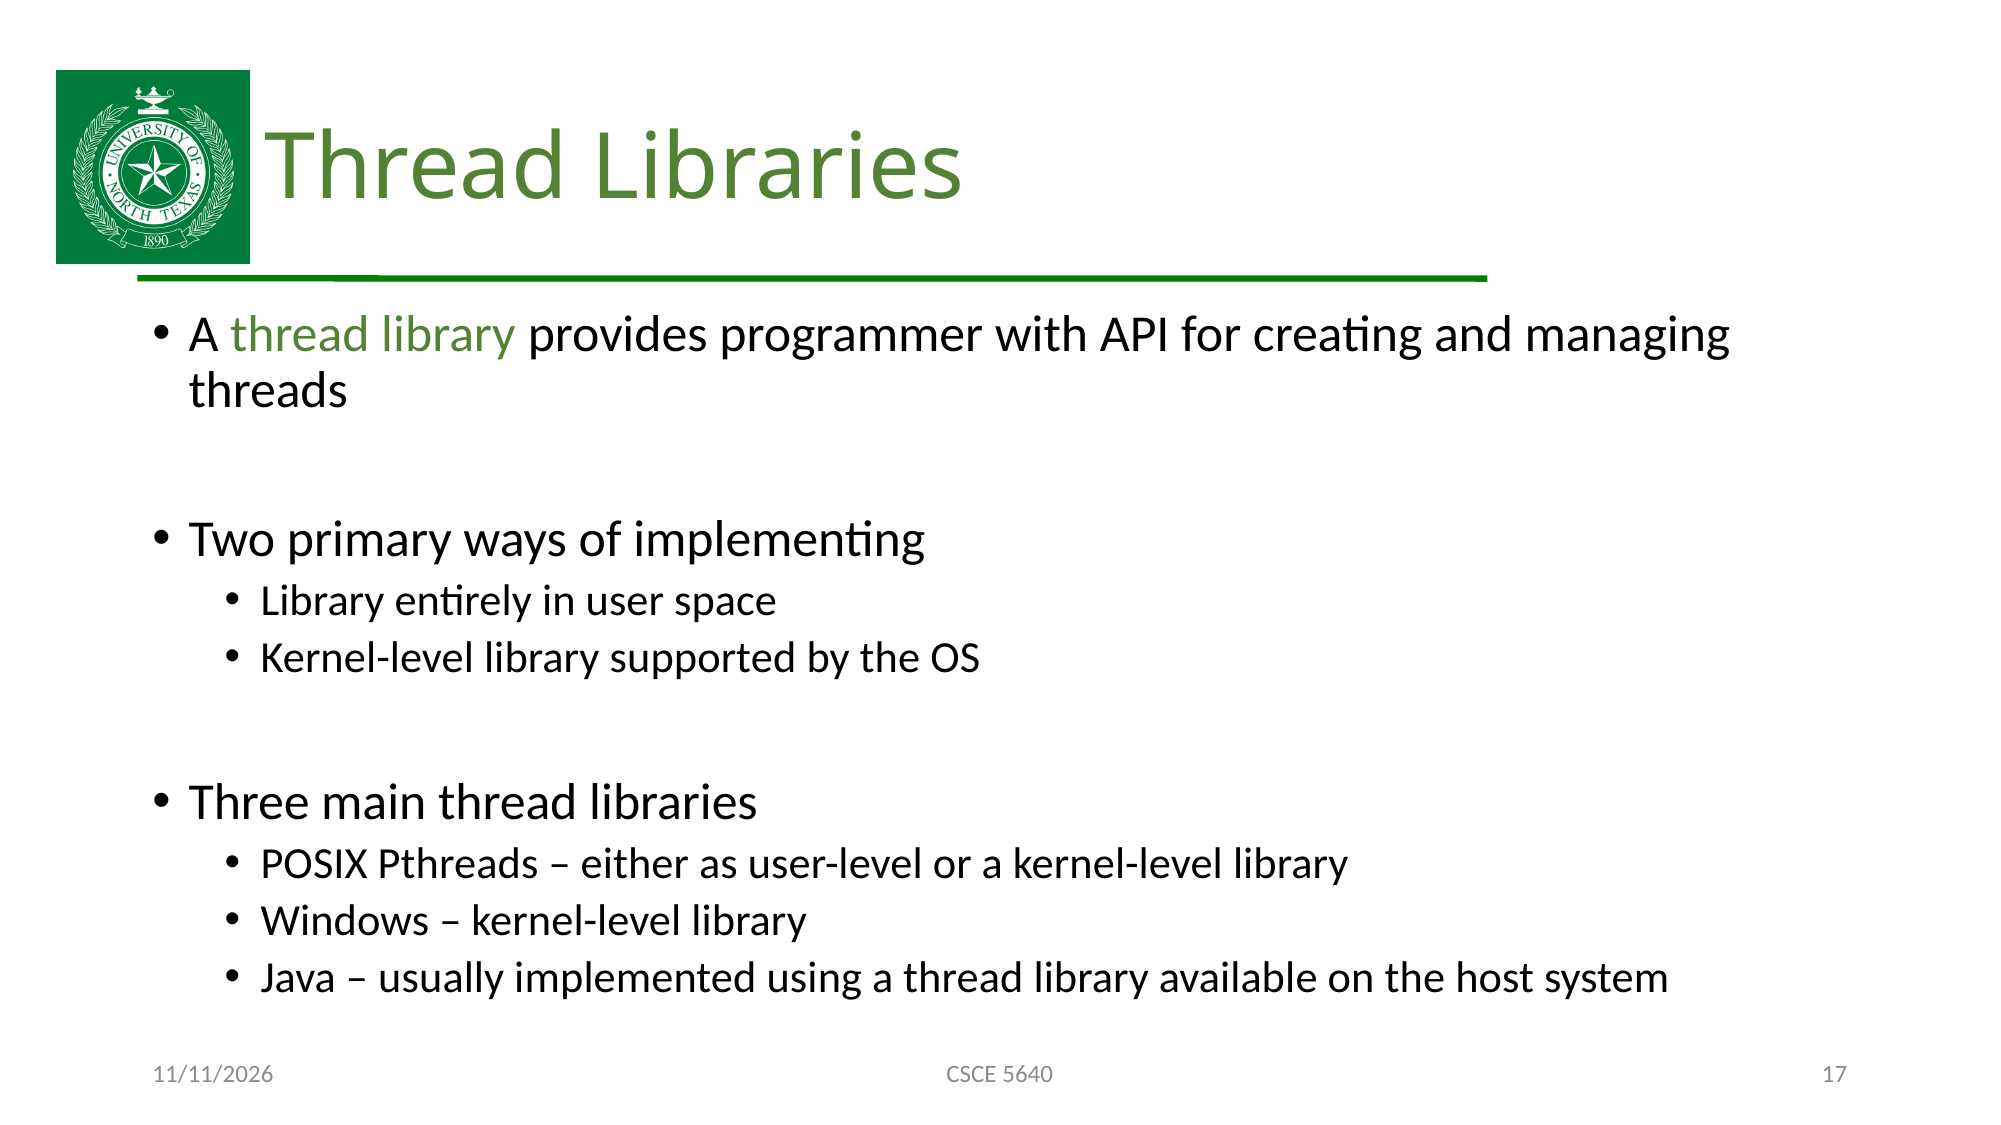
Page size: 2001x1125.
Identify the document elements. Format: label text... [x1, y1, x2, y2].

picture [56, 70, 249, 264]
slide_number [137, 1042, 588, 1103]
title Thread Libraries [249, 59, 1863, 278]
list A thread library provides programmer with API for creating and managing threads Two primary ways of implementing Library entirely in user space Kernel-level library supported by the OS Three main thread libraries POSIX Pthreads – either as user-level or a kernel-level library Windows – kernel-level library Java – usually implemented using a thread library available on the host system [137, 299, 1863, 1014]
footer CSCE 5640 [662, 1042, 1338, 1103]
slide_number 17 [1412, 1042, 1863, 1103]
